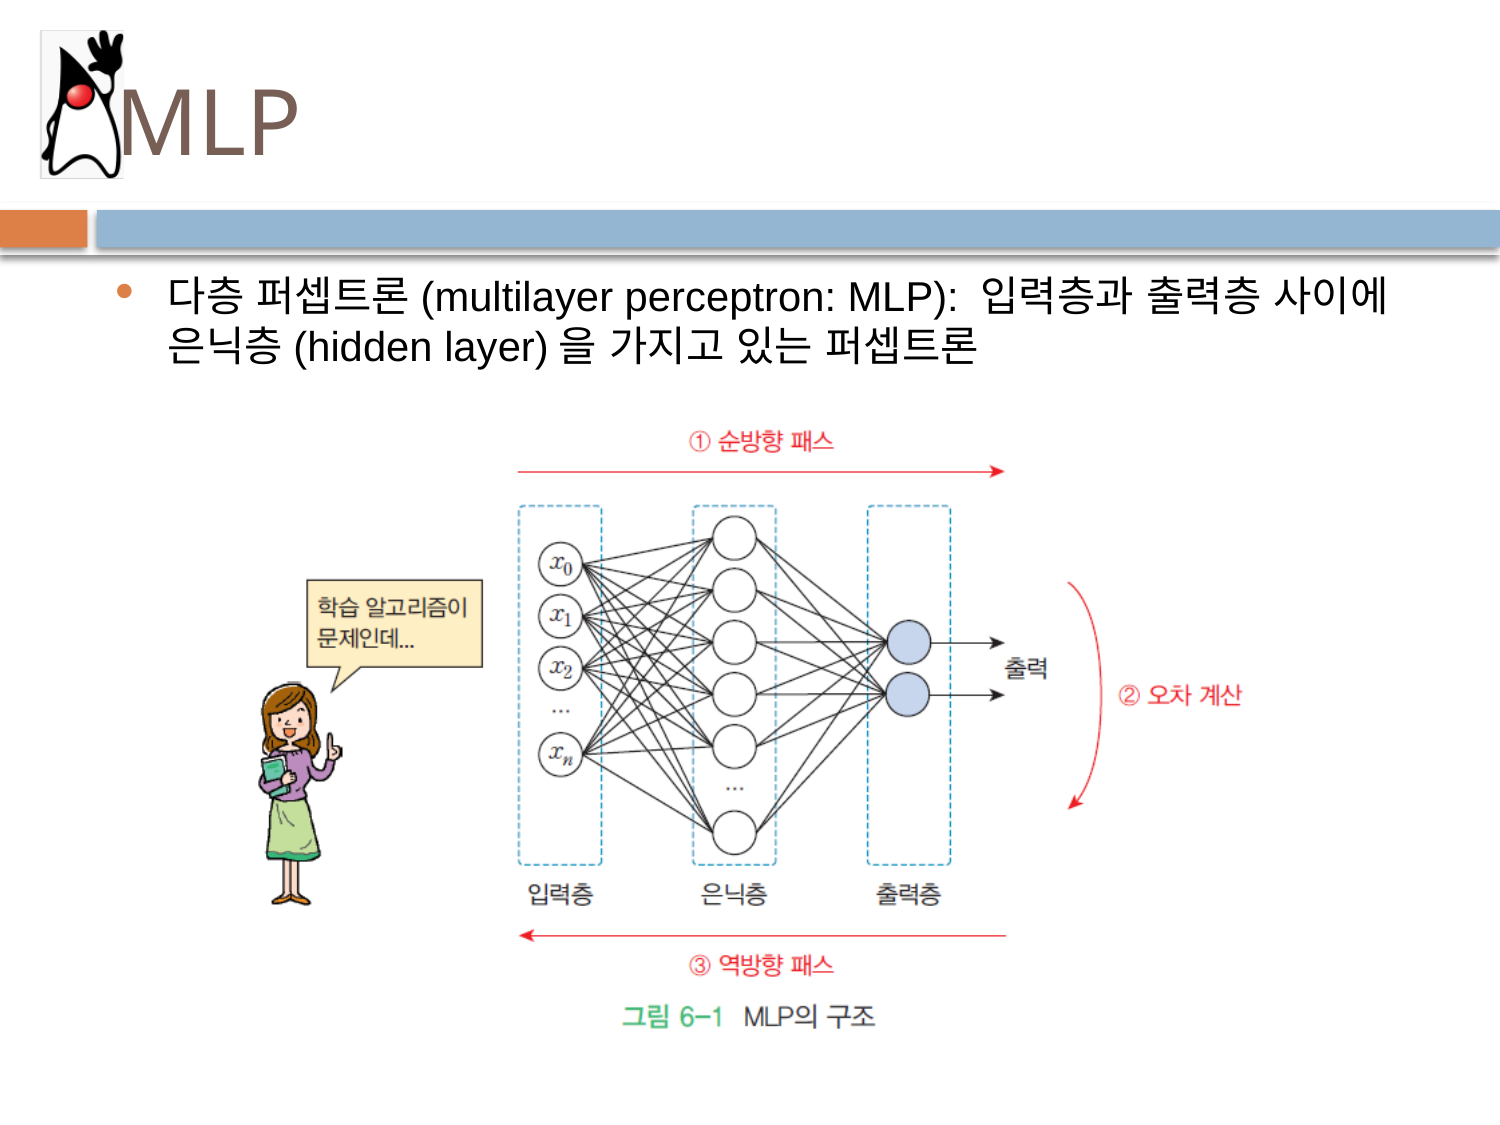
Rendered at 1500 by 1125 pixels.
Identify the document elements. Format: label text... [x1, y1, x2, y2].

list 다층 퍼셉트론(multilayer perceptron: MLP): 입력층과 출력층 사이에 은닉층(hidden layer)을 가지고 있는 퍼셉트론 [100, 262, 1438, 1000]
picture [237, 402, 1263, 1070]
title MLP [100, 37, 1438, 200]
picture [39, 30, 124, 179]
